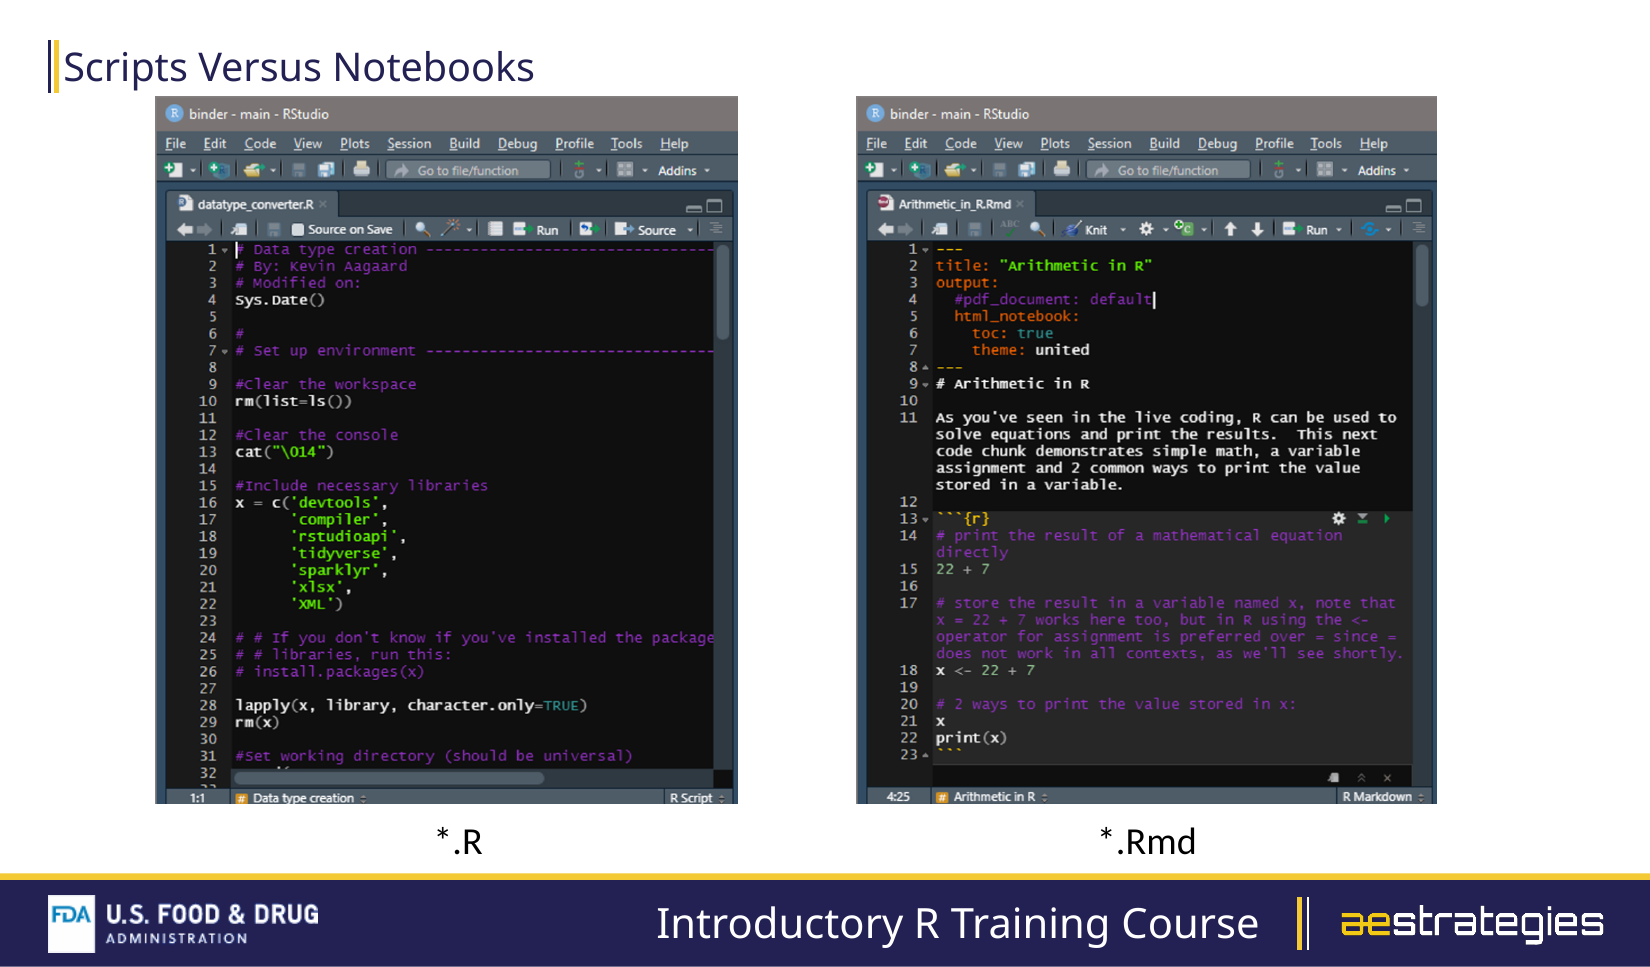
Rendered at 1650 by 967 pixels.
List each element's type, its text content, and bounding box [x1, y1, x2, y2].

picture [48, 895, 318, 953]
text_box *.Rmd [1075, 808, 1219, 870]
picture [1331, 895, 1612, 953]
picture [856, 96, 1437, 804]
text_box *.R [386, 808, 530, 870]
picture [155, 96, 738, 804]
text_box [49, 39, 57, 93]
text_box Scripts Versus Notebooks [48, 34, 551, 97]
